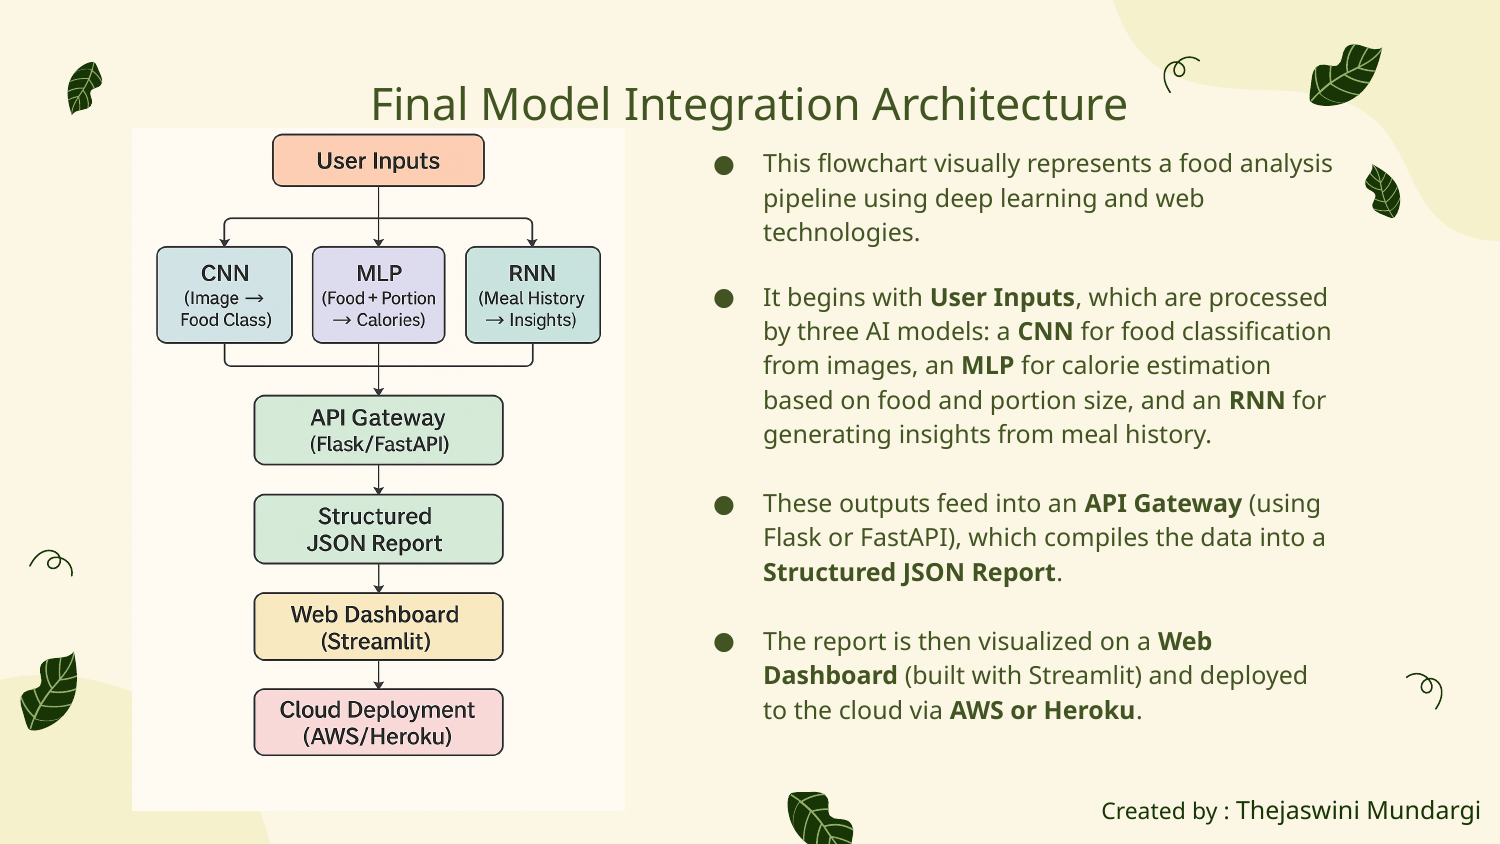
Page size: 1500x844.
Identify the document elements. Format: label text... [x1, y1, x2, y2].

picture [132, 128, 626, 811]
list This flowchart visually represents a food analysis pipeline using deep learning and web technologies. It begins with User Inputs, which are processed by three AI models: a CNN for food classification from images, an MLP for calorie estimation based on food and portion size, and an RNN for generating insights from meal history. These outputs feed into an API Gateway (using Flask or FastAPI), which compiles the data into a Structured JSON Report. The report is then visualized on a Web Dashboard (built with Streamlit) and deployed to the cloud via AWS or Heroku. [673, 128, 1350, 780]
title Final Model Integration Architecture [118, 34, 1382, 129]
text_box Created by : Thejaswini Mundargi [1086, 779, 1500, 839]
